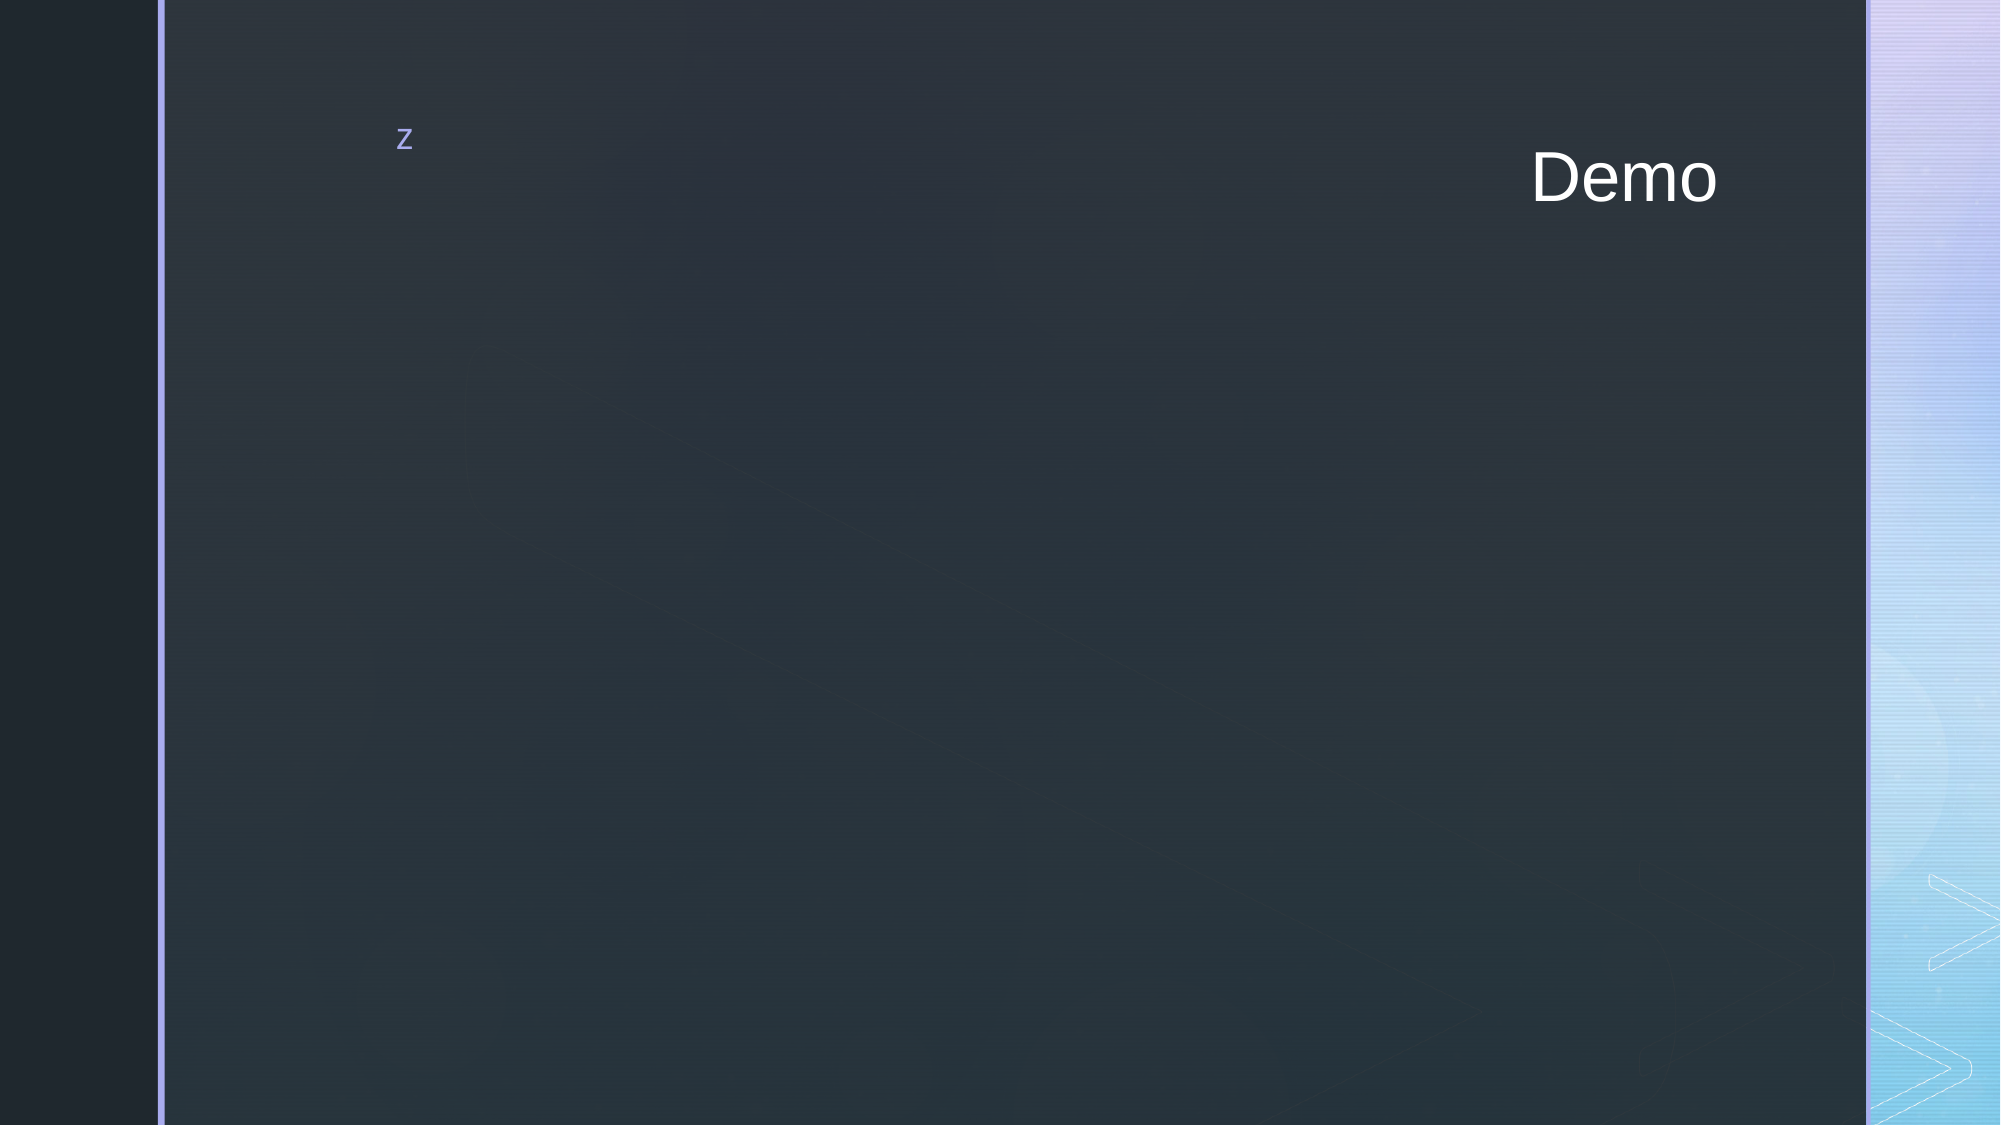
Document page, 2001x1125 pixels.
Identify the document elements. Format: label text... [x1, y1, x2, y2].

picture [1871, 0, 2001, 1125]
title Demo [428, 132, 1734, 310]
